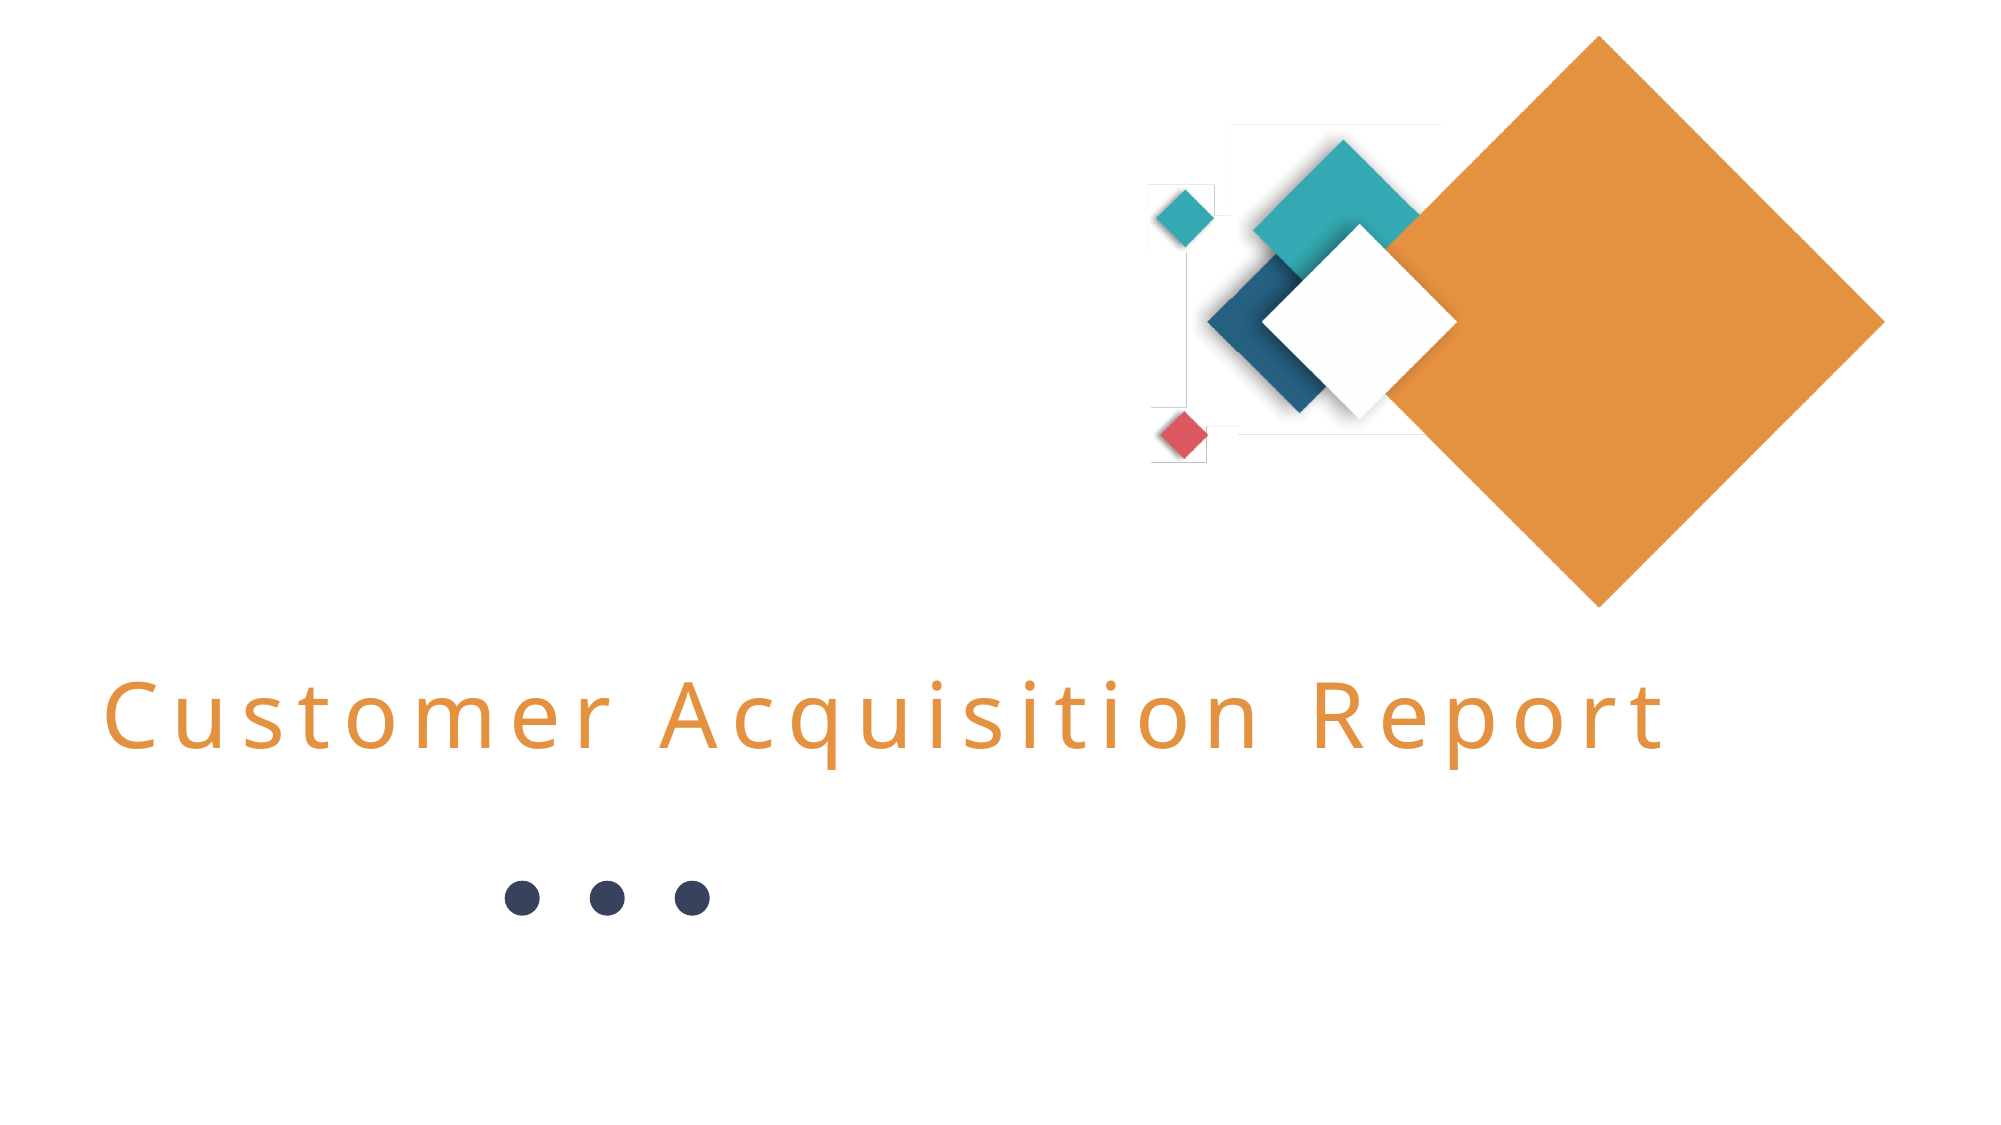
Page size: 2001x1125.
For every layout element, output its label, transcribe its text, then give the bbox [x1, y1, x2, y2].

text_box Customer Acquisition Report [86, 649, 1919, 774]
picture [1144, 32, 1887, 611]
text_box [504, 880, 710, 916]
